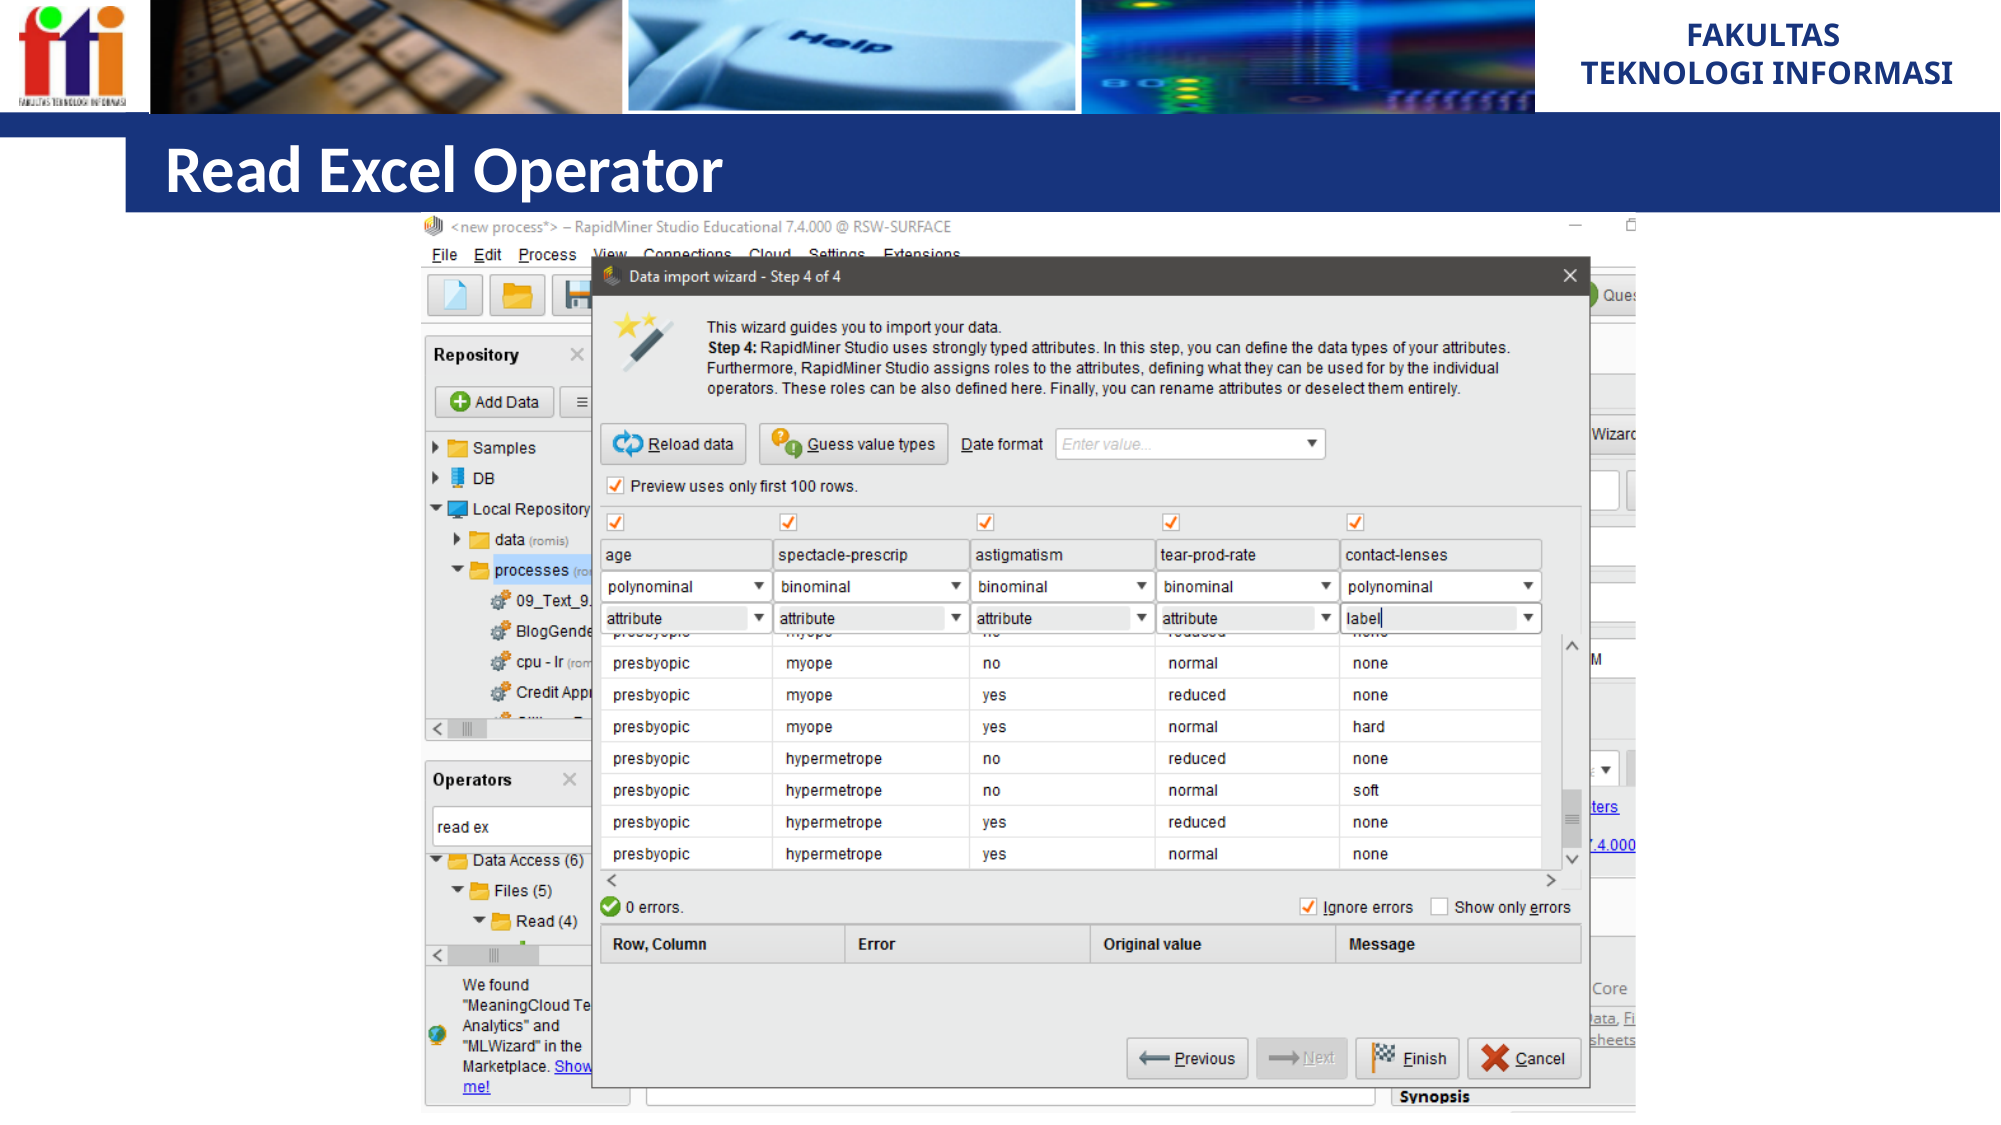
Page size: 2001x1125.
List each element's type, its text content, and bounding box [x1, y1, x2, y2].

picture [149, 0, 1535, 114]
title Read Excel Operator [149, 119, 1934, 213]
picture [420, 212, 1636, 1113]
picture [19, 6, 126, 106]
